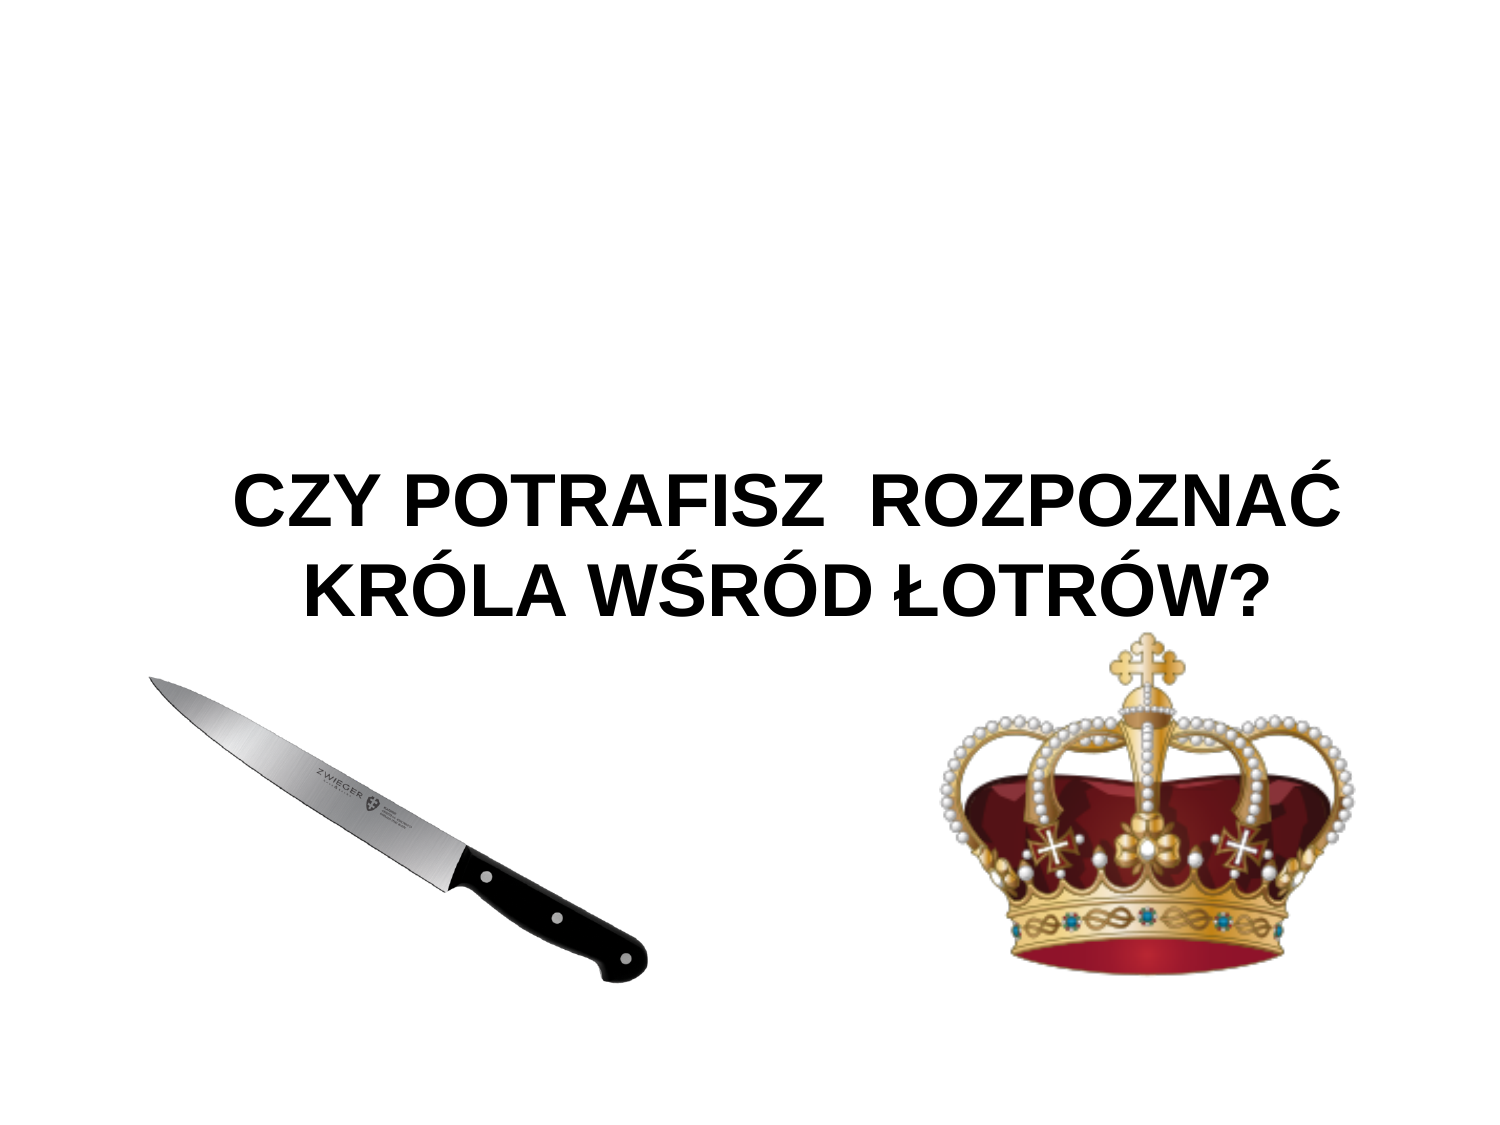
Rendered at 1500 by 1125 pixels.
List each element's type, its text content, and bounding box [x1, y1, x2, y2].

title CZY POTRAFISZ ROZPOZNAĆ KRÓLA WŚRÓD ŁOTRÓW? [76, 420, 1500, 662]
picture [64, 624, 701, 1048]
picture [938, 624, 1358, 984]
